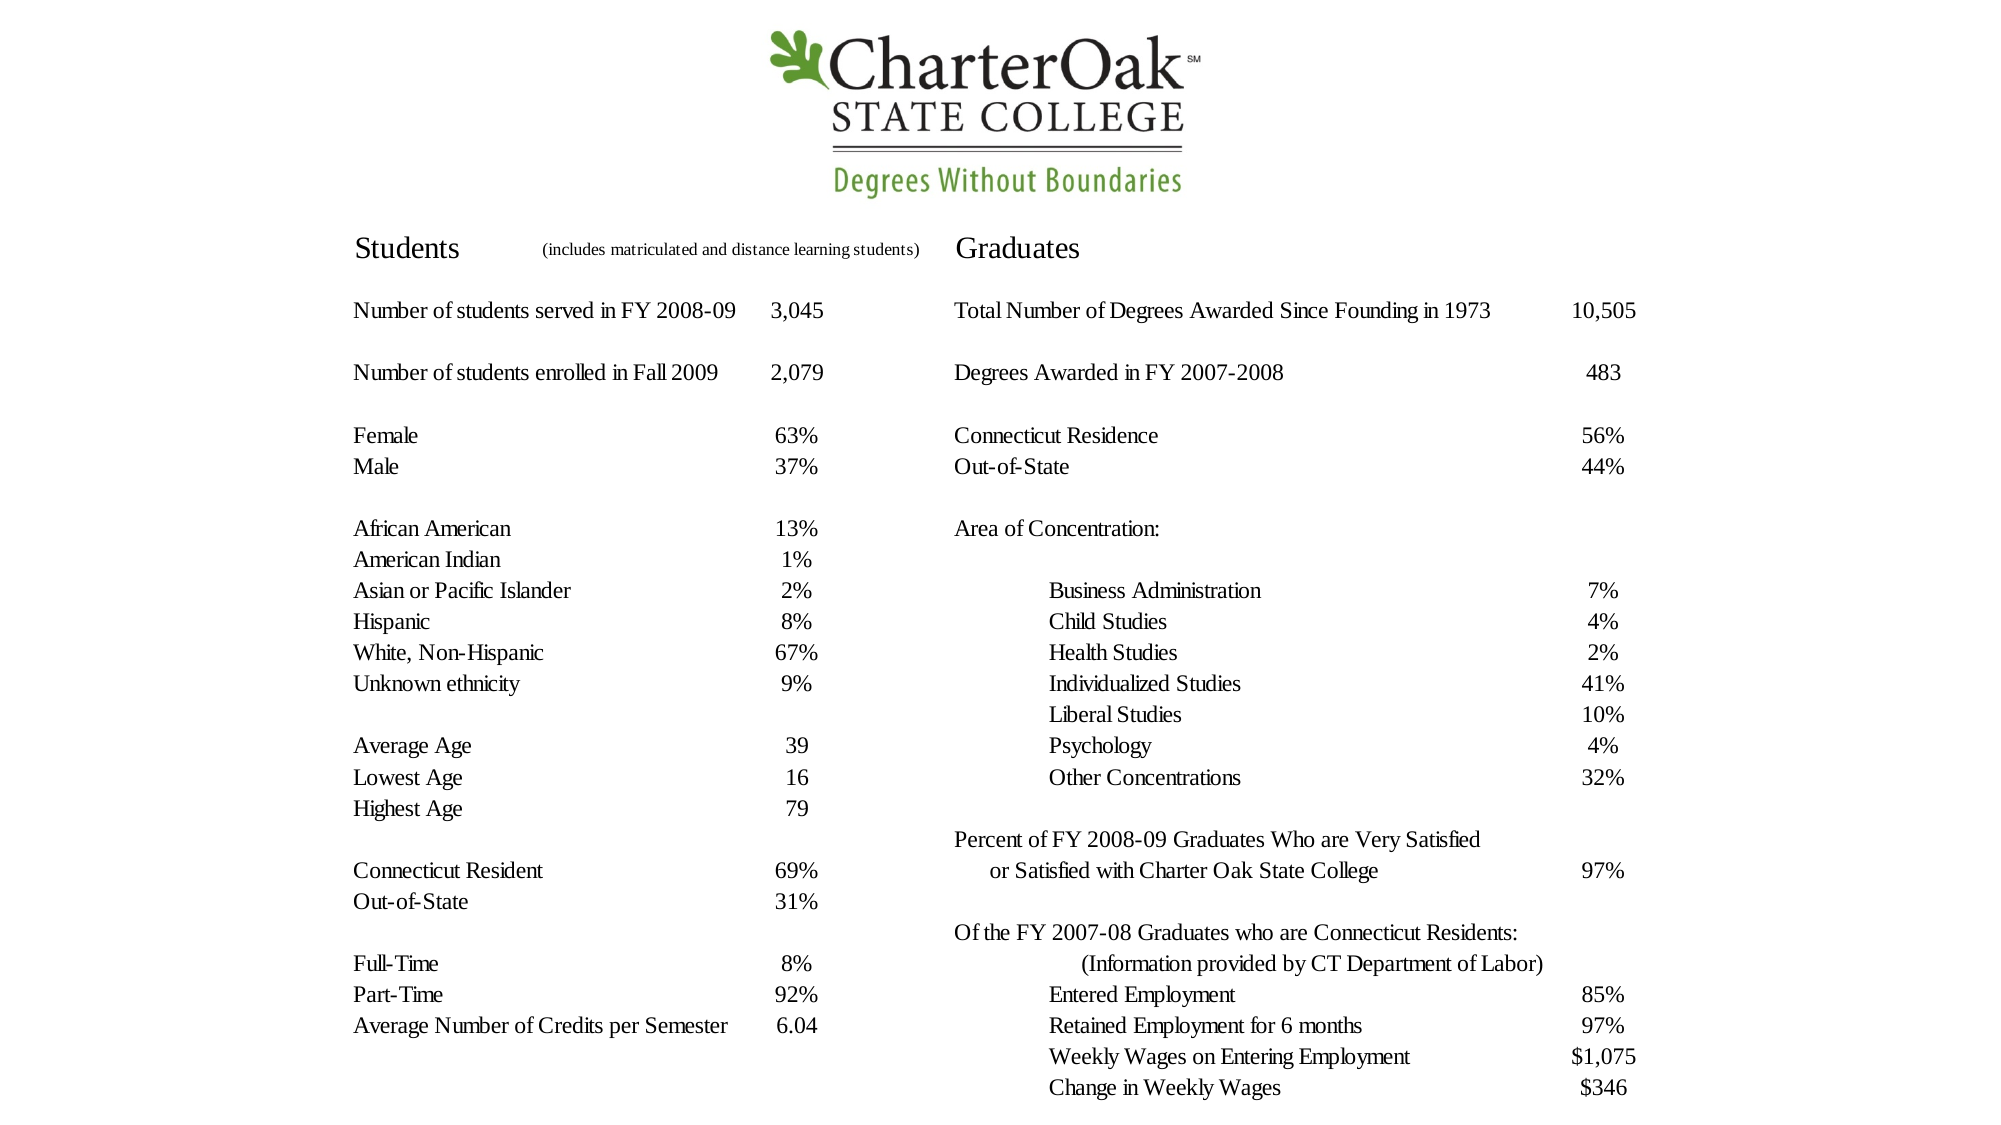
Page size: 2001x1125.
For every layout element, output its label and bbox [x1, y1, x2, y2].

text_box [348, 224, 1652, 1105]
picture [749, 12, 1226, 210]
